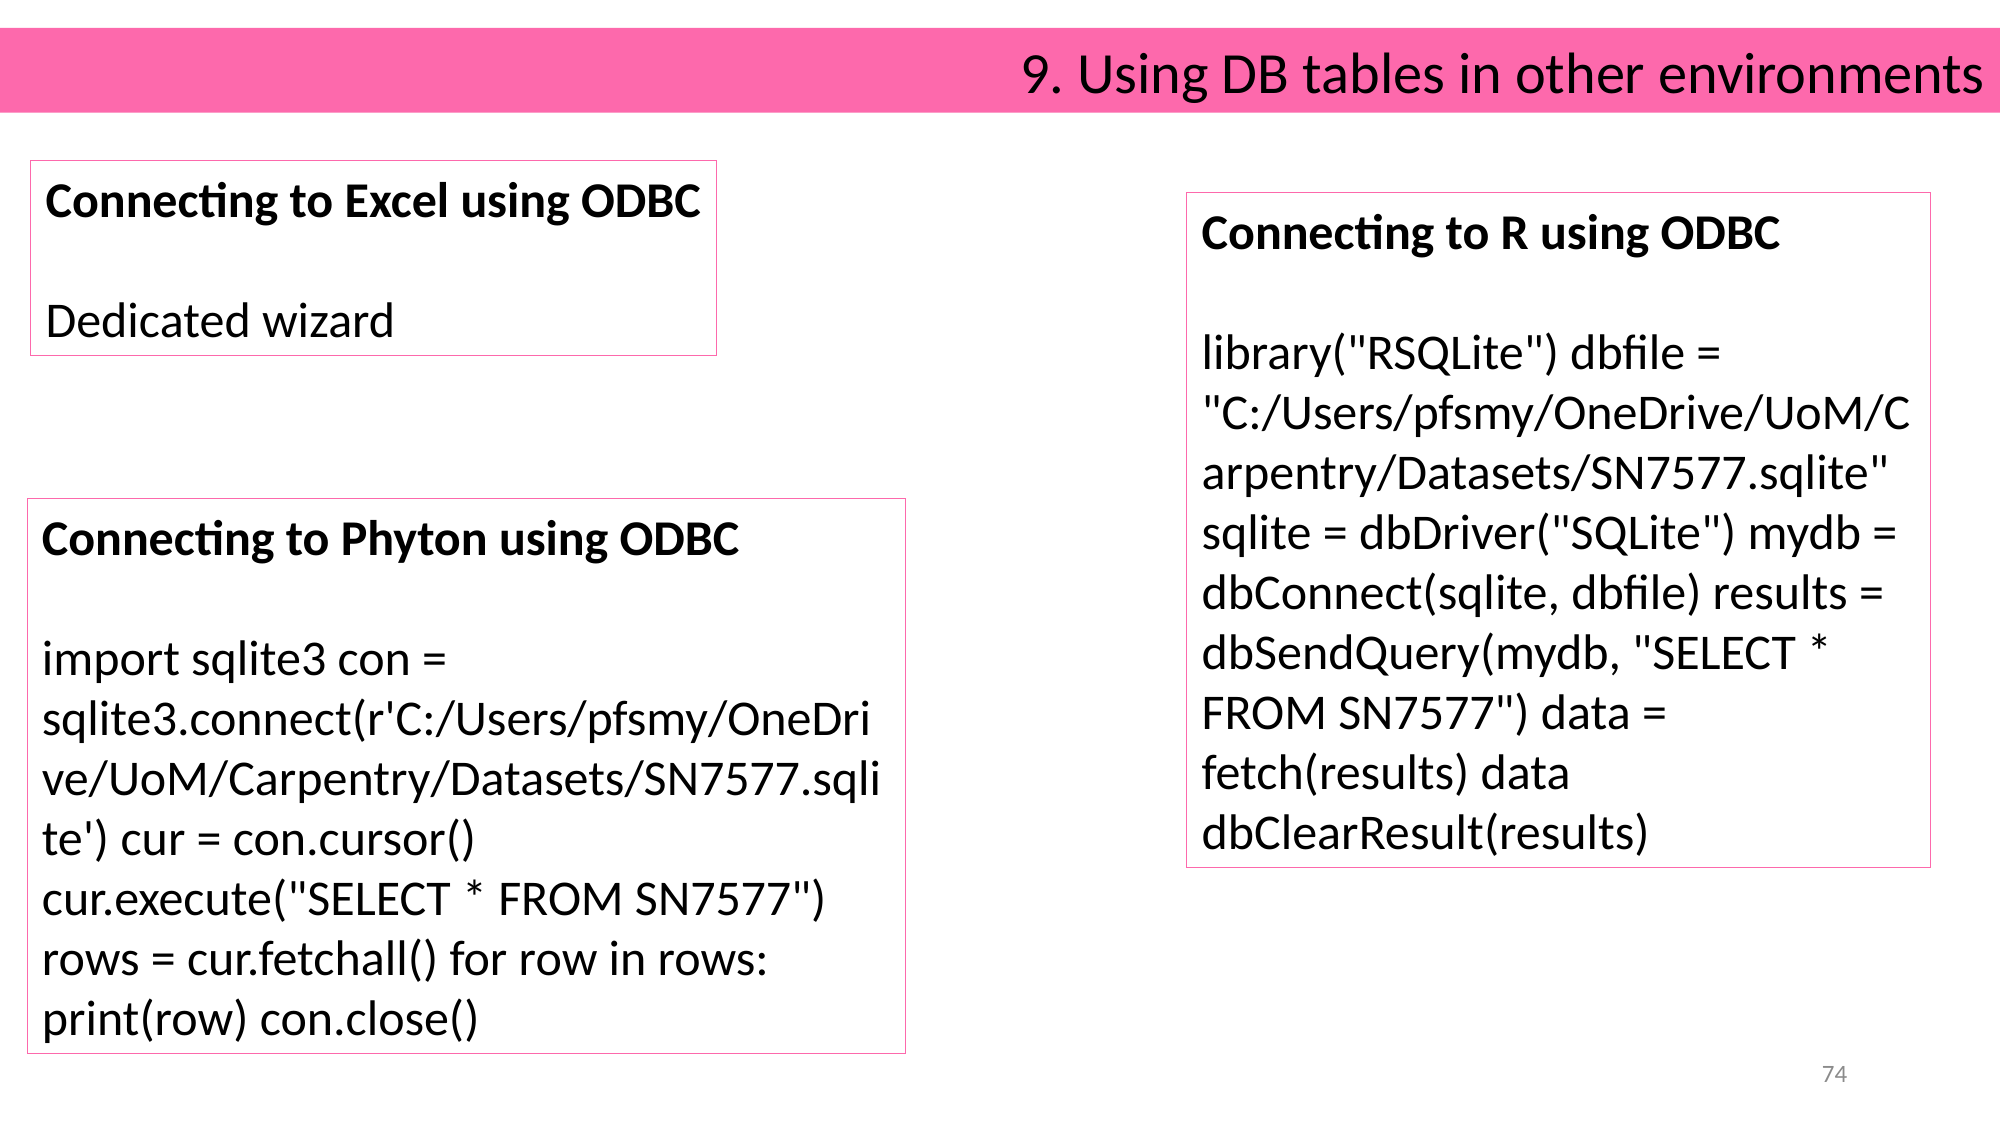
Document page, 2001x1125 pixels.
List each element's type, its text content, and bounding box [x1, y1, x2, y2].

text_box 9. Using DB tables in other environments [0, 27, 2000, 113]
slide_number 74 [1412, 1042, 1863, 1103]
text_box Connecting to Excel using ODBC Dedicated wizard [30, 160, 717, 356]
text_box Connecting to Phyton using ODBC import sqlite3 con = sqlite3.connect(r'C:/Users/pfsmy/OneDrive/UoM/Carpentry/Datasets/SN7577.sqlite') cur = con.cursor() cur.execute("SELECT * FROM SN7577") rows = cur.fetchall() for row in rows: print(row) con.close() [27, 498, 906, 1054]
text_box Connecting to R using ODBC library("RSQLite") dbfile = "C:/Users/pfsmy/OneDrive/UoM/Carpentry/Datasets/SN7577.sqlite" sqlite = dbDriver("SQLite") mydb = dbConnect(sqlite, dbfile) results = dbSendQuery(mydb, "SELECT * FROM SN7577") data = fetch(results) data dbClearResult(results) [1186, 192, 1931, 868]
